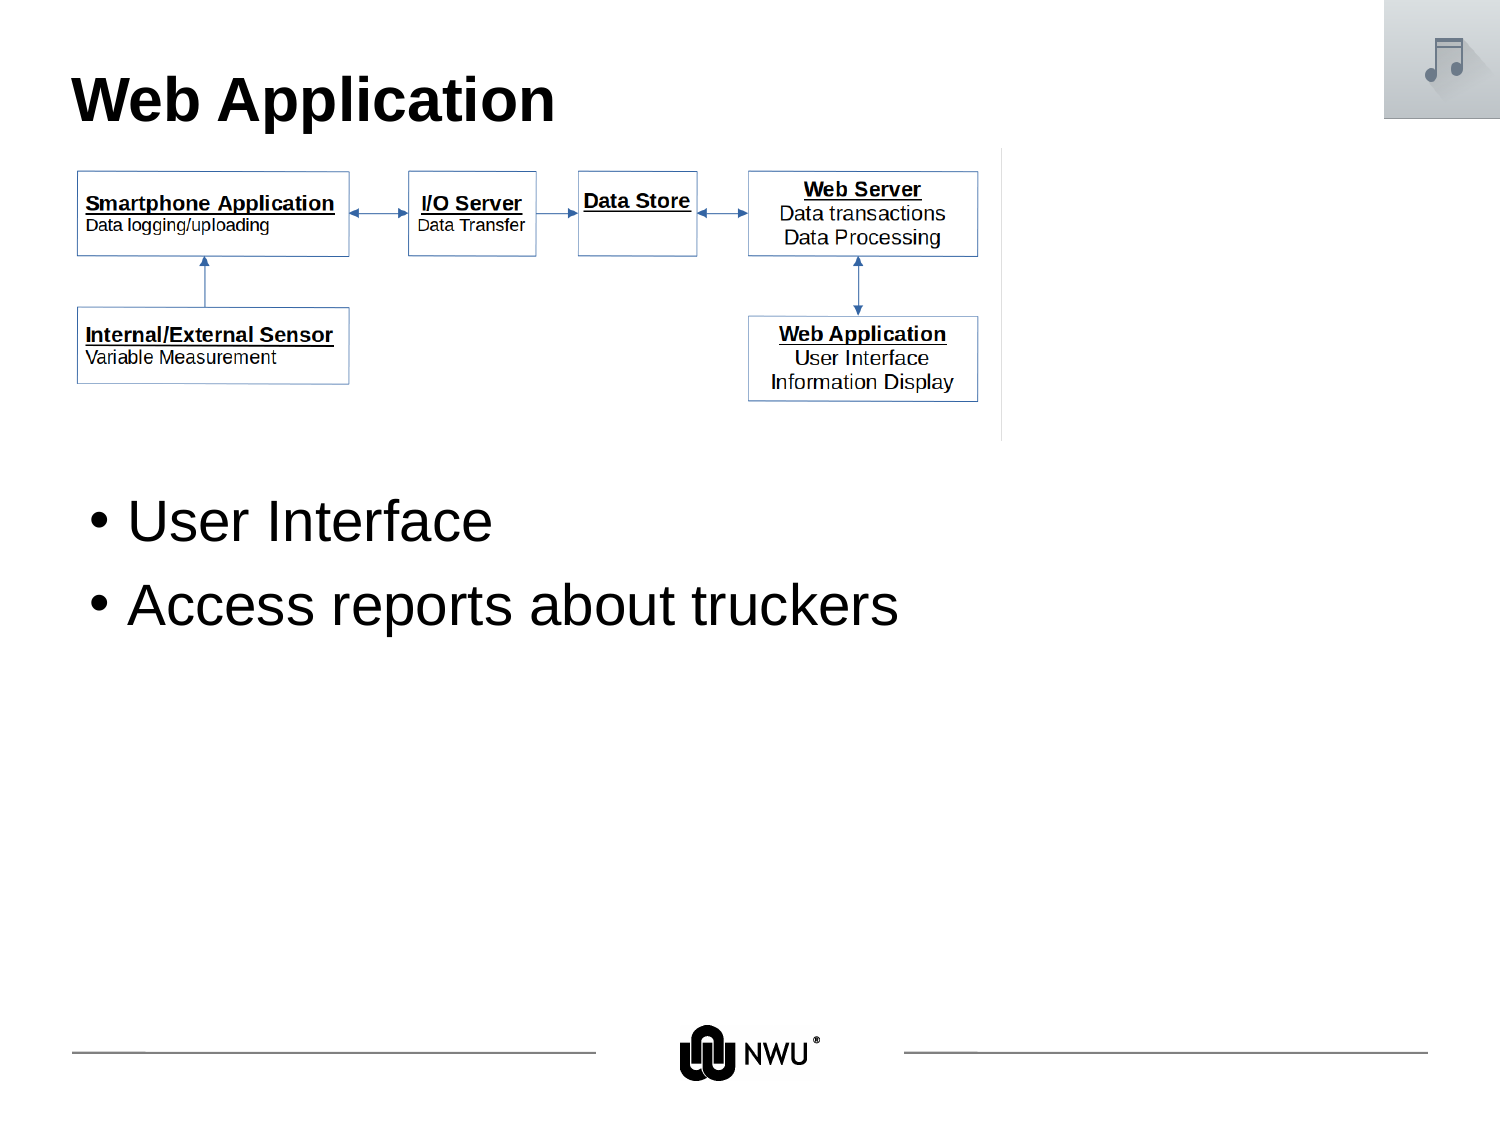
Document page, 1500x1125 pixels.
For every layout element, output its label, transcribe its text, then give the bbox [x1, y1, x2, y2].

picture [680, 1025, 820, 1081]
list User Interface Access reports about truckers [75, 483, 1444, 981]
picture [61, 148, 1002, 441]
title Web Application [56, 59, 1444, 207]
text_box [1383, 0, 1500, 120]
